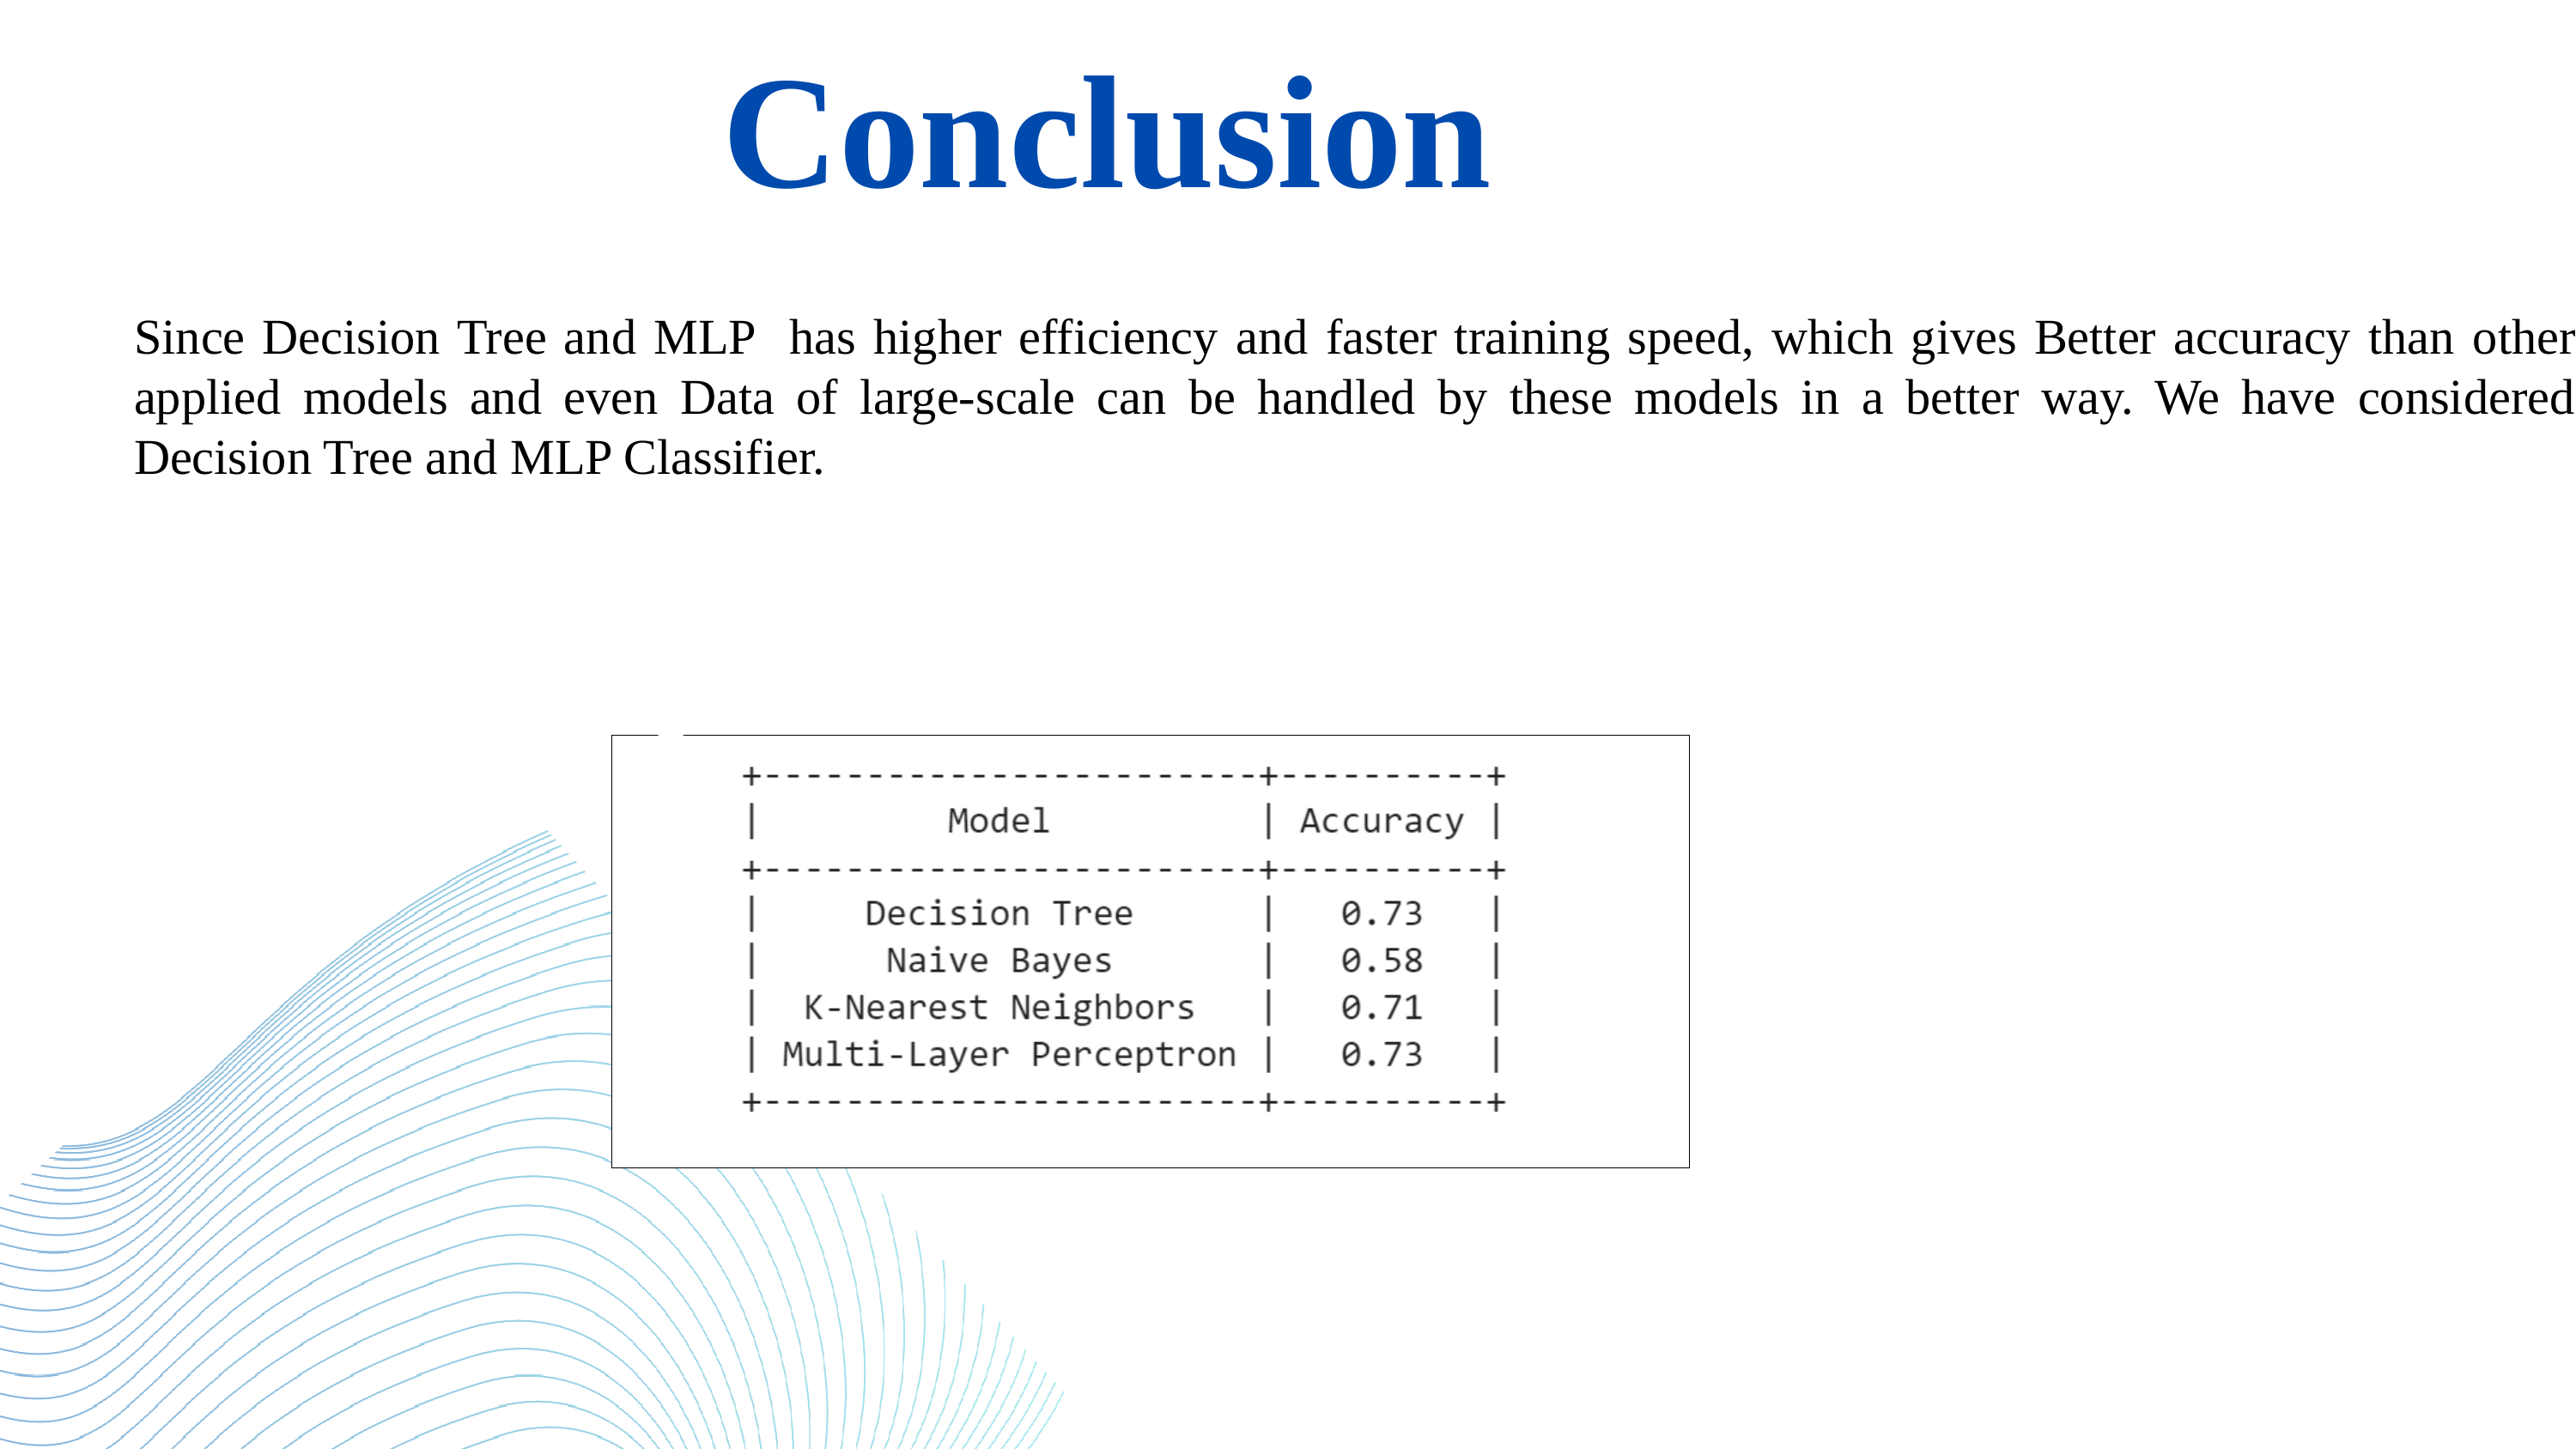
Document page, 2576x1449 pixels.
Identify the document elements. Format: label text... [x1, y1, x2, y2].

picture [611, 734, 1690, 1169]
text_box [0, 760, 1108, 1449]
text_box Conclusion [239, 58, 1977, 221]
text_box Since Decision Tree and MLP has higher efficiency and faster training speed, which gives Better accuracy than other applied models and even Data of large-scale can be handled by these models in a better way. We have considered Decision Tree and MLP Classifier. [134, 303, 2576, 553]
